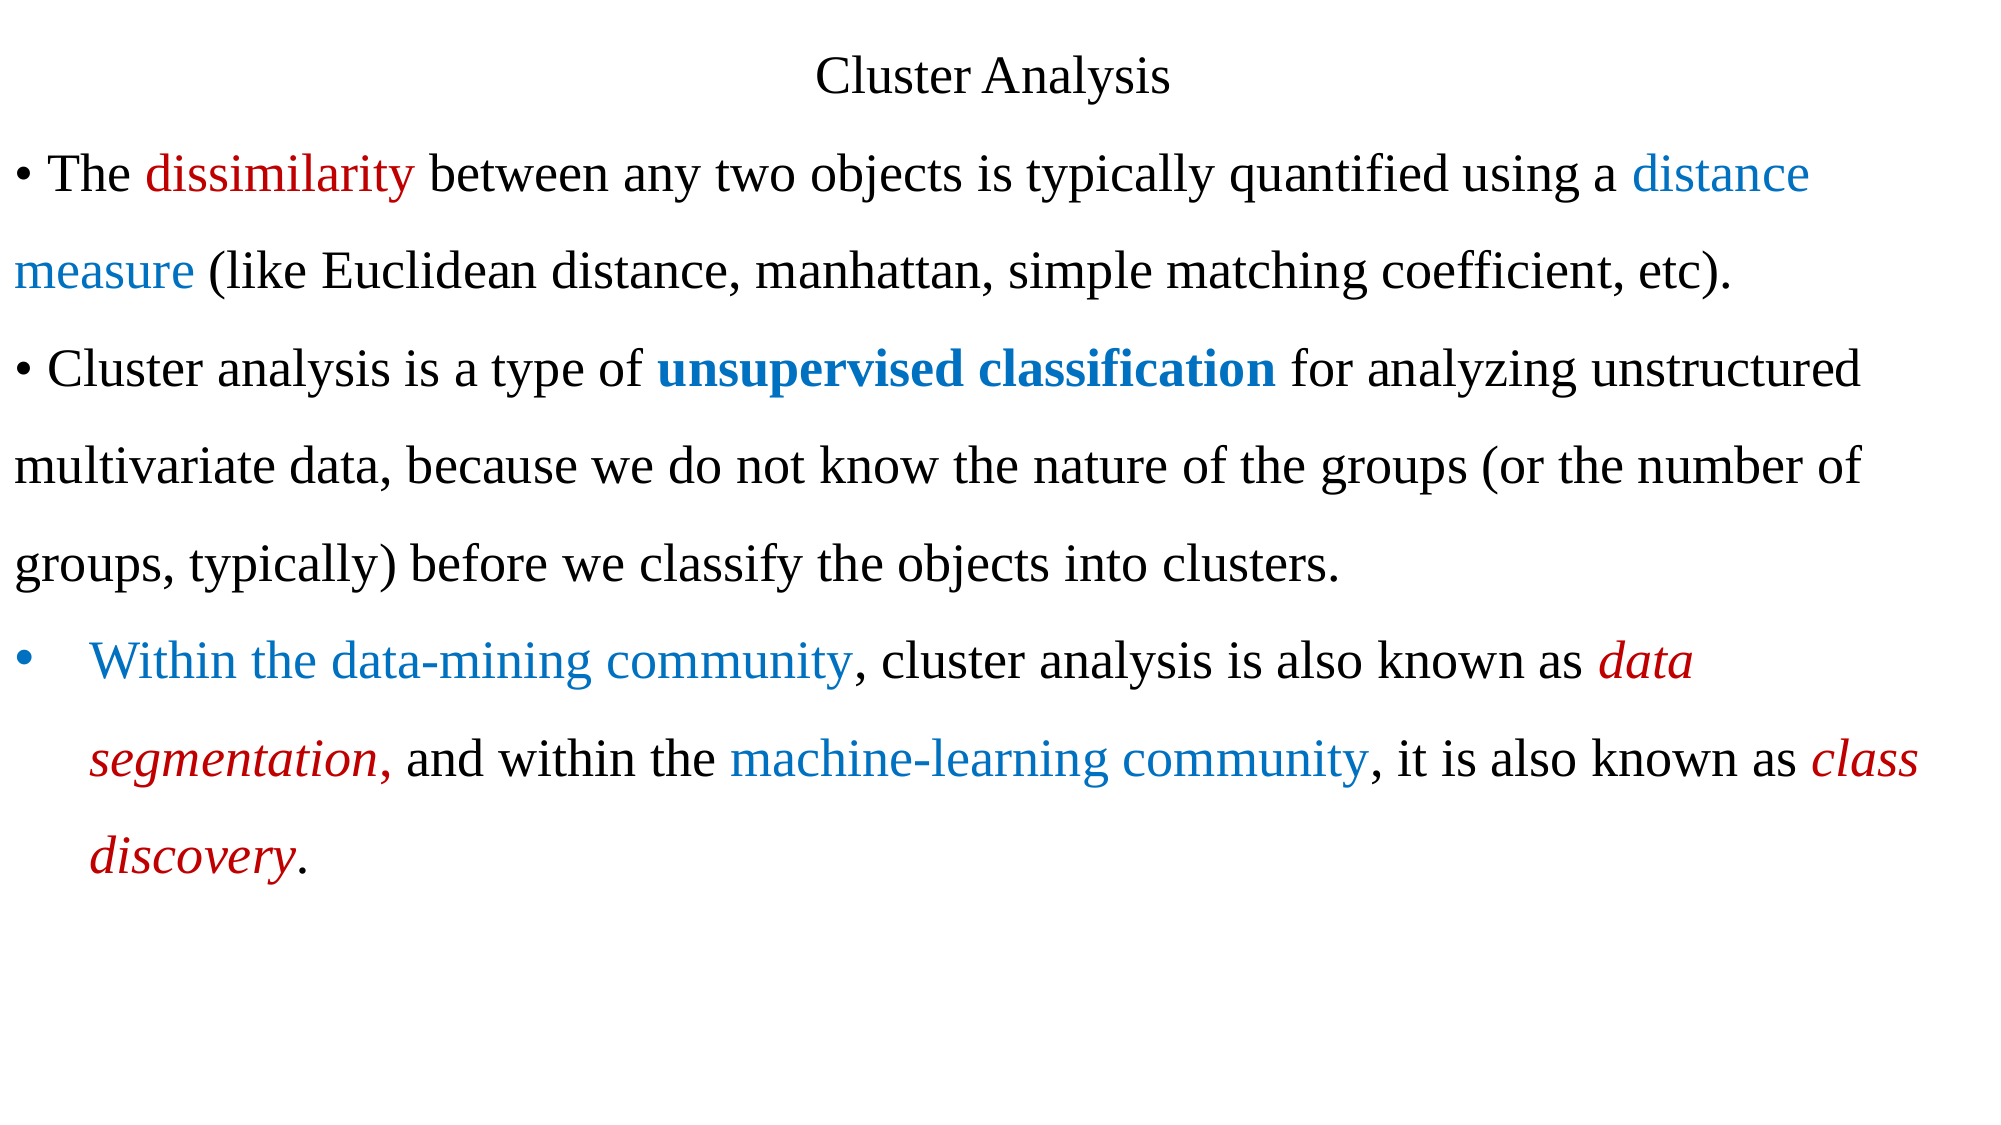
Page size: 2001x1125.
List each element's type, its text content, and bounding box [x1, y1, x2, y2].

text_box Cluster Analysis • The dissimilarity between any two objects is typically quantified using a distance measure (like Euclidean distance, manhattan, simple matching coefficient, etc). • Cluster analysis is a type of unsupervised classification for analyzing unstructured multivariate data, because we do not know the nature of the groups (or the number of groups, typically) before we classify the objects into clusters. Within the data-mining community, cluster analysis is also known as data segmentation, and within the machine-learning community, it is also known as class discovery. [0, 0, 2000, 892]
